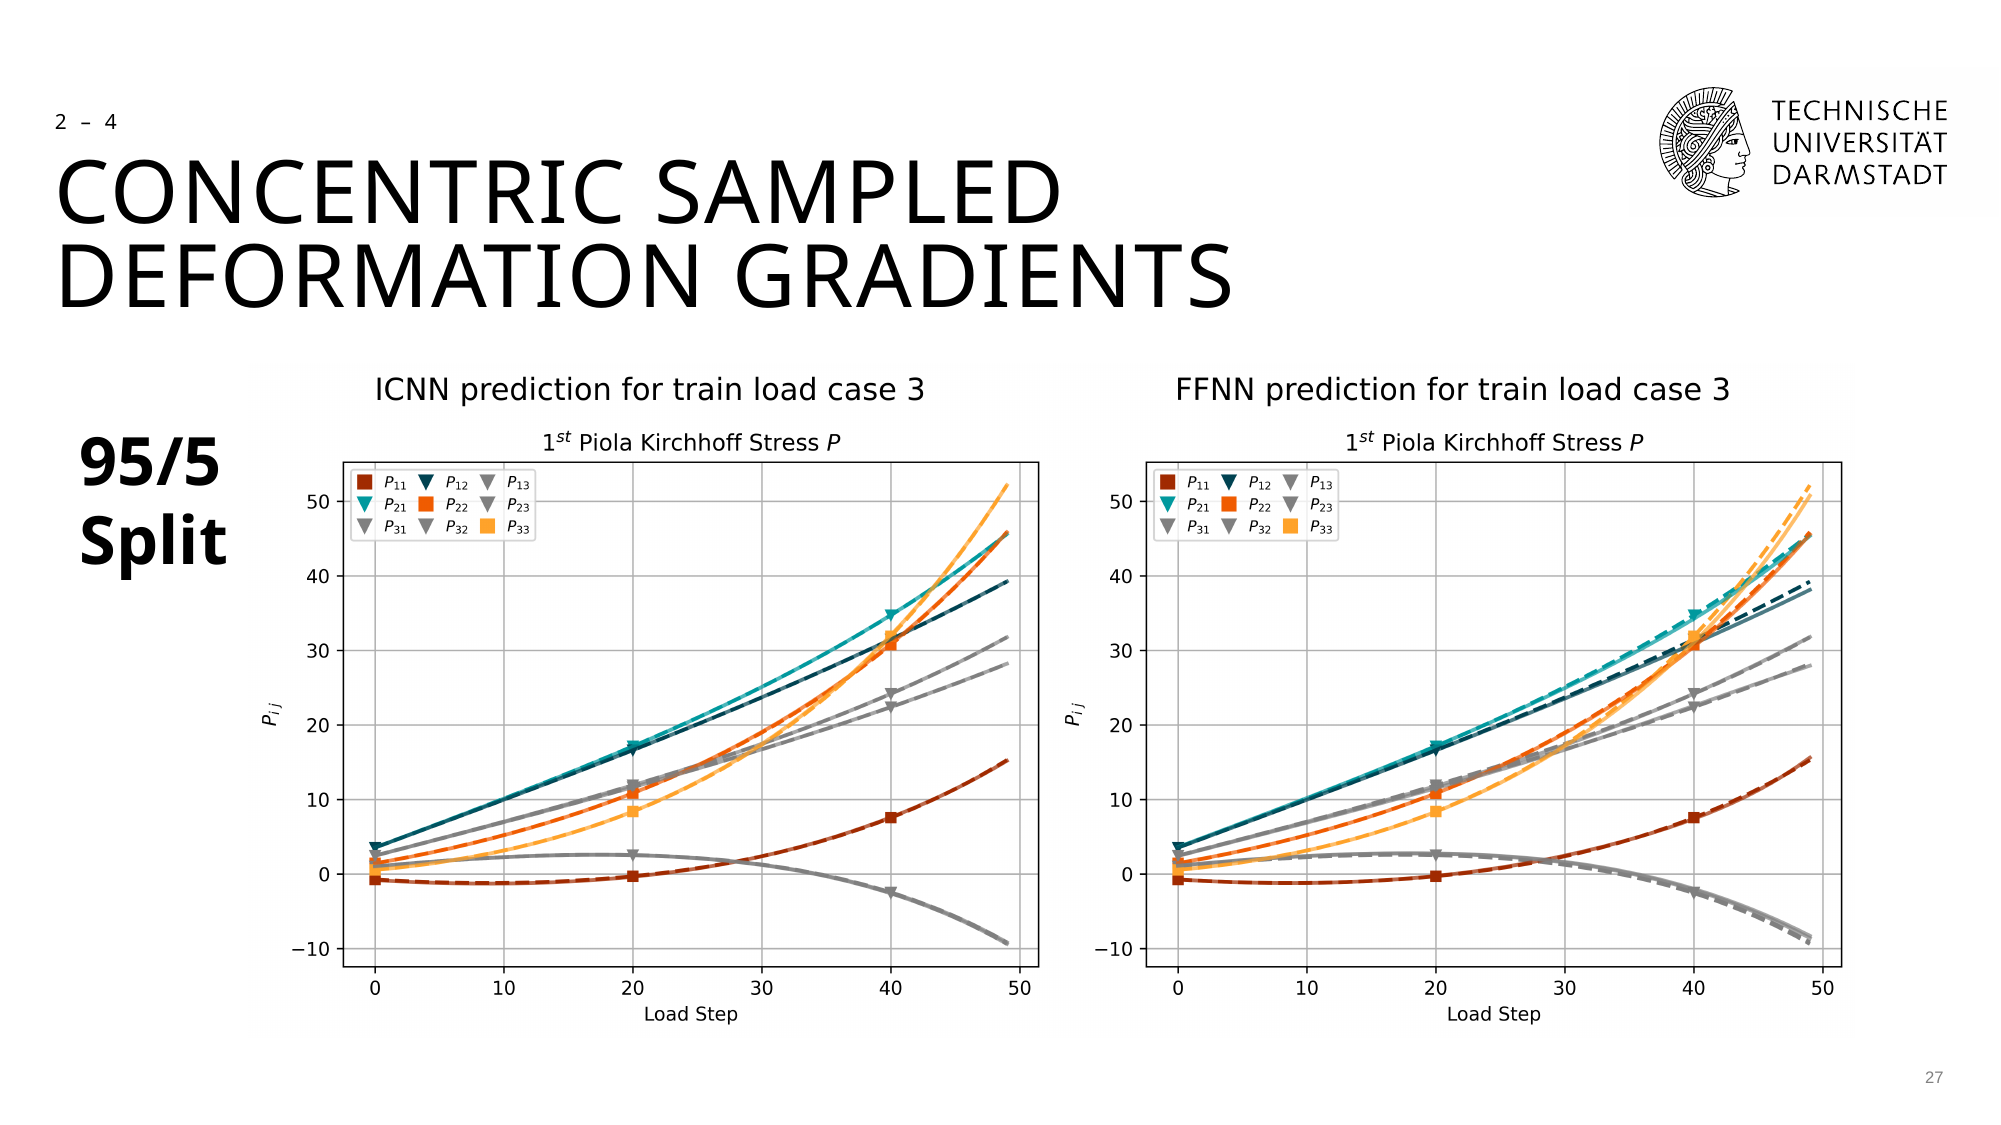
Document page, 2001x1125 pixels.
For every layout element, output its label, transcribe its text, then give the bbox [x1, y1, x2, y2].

slide_number 27 [1863, 1059, 1944, 1094]
title 2 – 4 [55, 114, 1548, 138]
list Concentric sampled deformation gradients [54, 156, 1629, 346]
picture [247, 363, 1855, 1038]
text_box 95/5 Split [65, 411, 242, 586]
